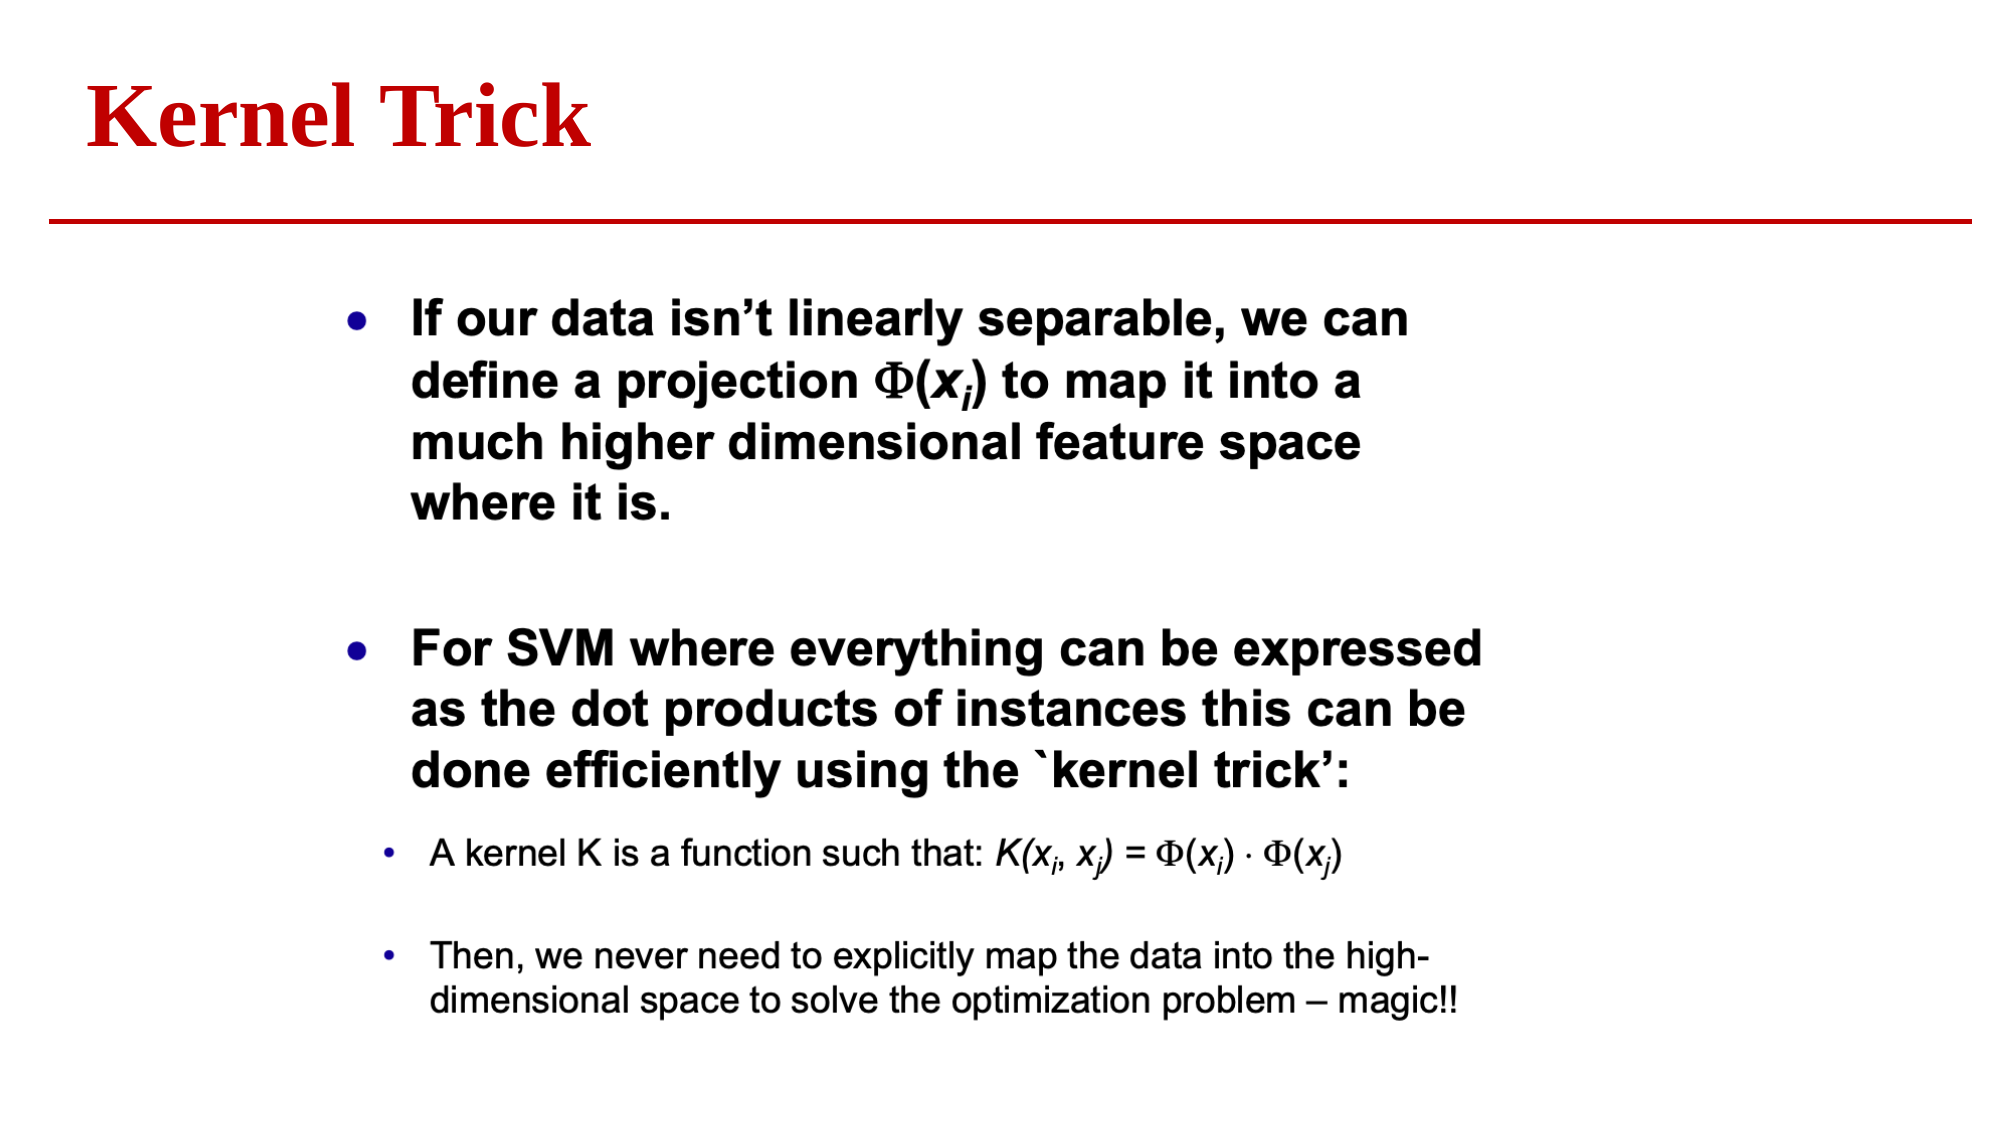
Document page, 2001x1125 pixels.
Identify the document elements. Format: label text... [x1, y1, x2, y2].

picture [305, 278, 1604, 1068]
title Kernel Trick [48, 41, 1972, 192]
